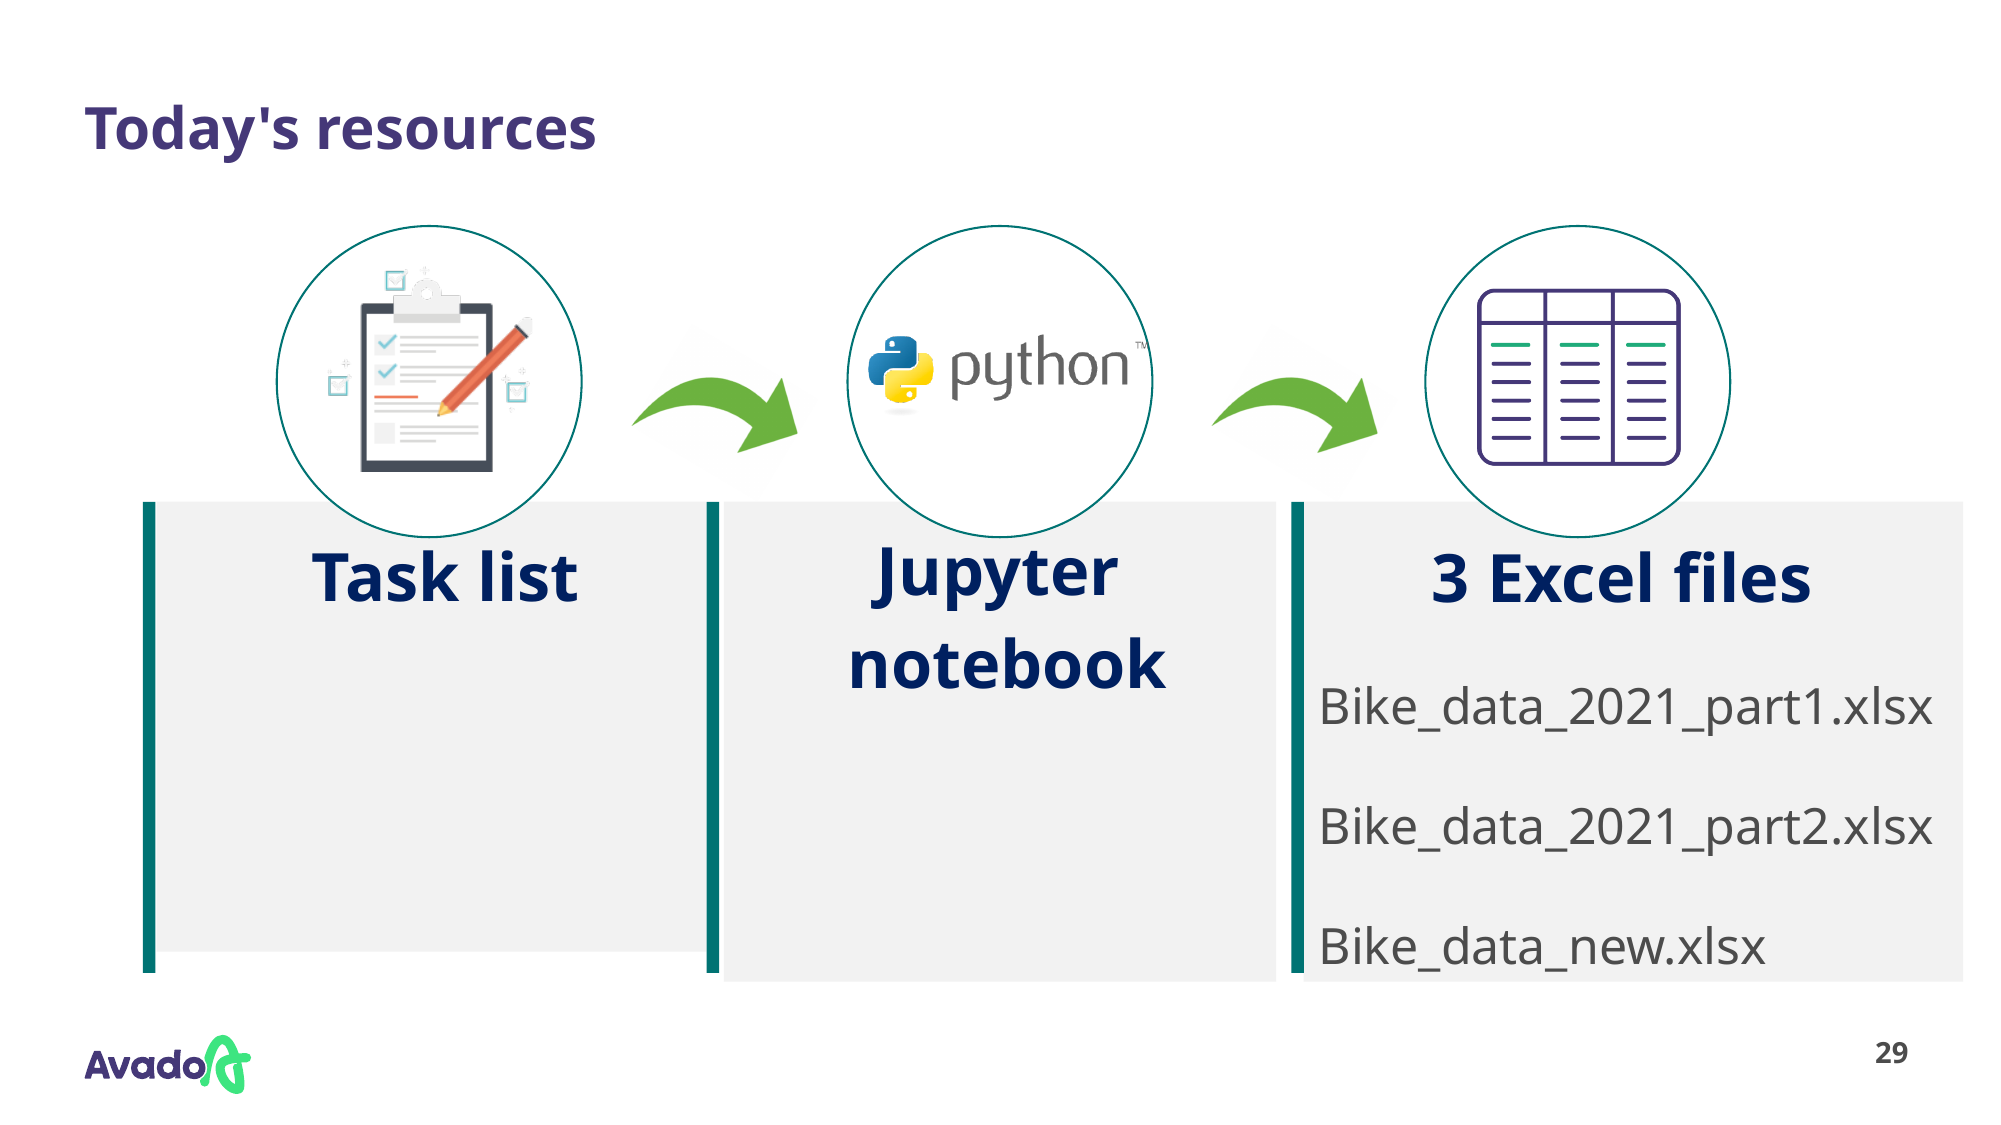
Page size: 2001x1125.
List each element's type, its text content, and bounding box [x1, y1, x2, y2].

text_box 3 Excel files [1388, 537, 1856, 661]
text_box Jupyter notebook [796, 530, 1219, 717]
text_box [706, 501, 720, 974]
text_box [1290, 501, 1305, 974]
picture [1212, 325, 1397, 500]
text_box [275, 224, 583, 536]
text_box [156, 501, 706, 952]
picture [327, 266, 533, 472]
text_box Bike_data_2021_part1.xlsx Bike_data_2021_part2.xlsx Bike_data_new.xlsx [1303, 501, 1964, 982]
text_box [723, 501, 1277, 982]
text_box [142, 501, 156, 974]
text_box [865, 224, 1135, 307]
title Today's resources [84, 91, 1916, 188]
picture [632, 325, 817, 500]
text_box Task list [287, 536, 605, 661]
text_box [854, 432, 1146, 530]
picture [1464, 283, 1693, 479]
picture [846, 307, 1169, 432]
text_box [1424, 224, 1732, 537]
